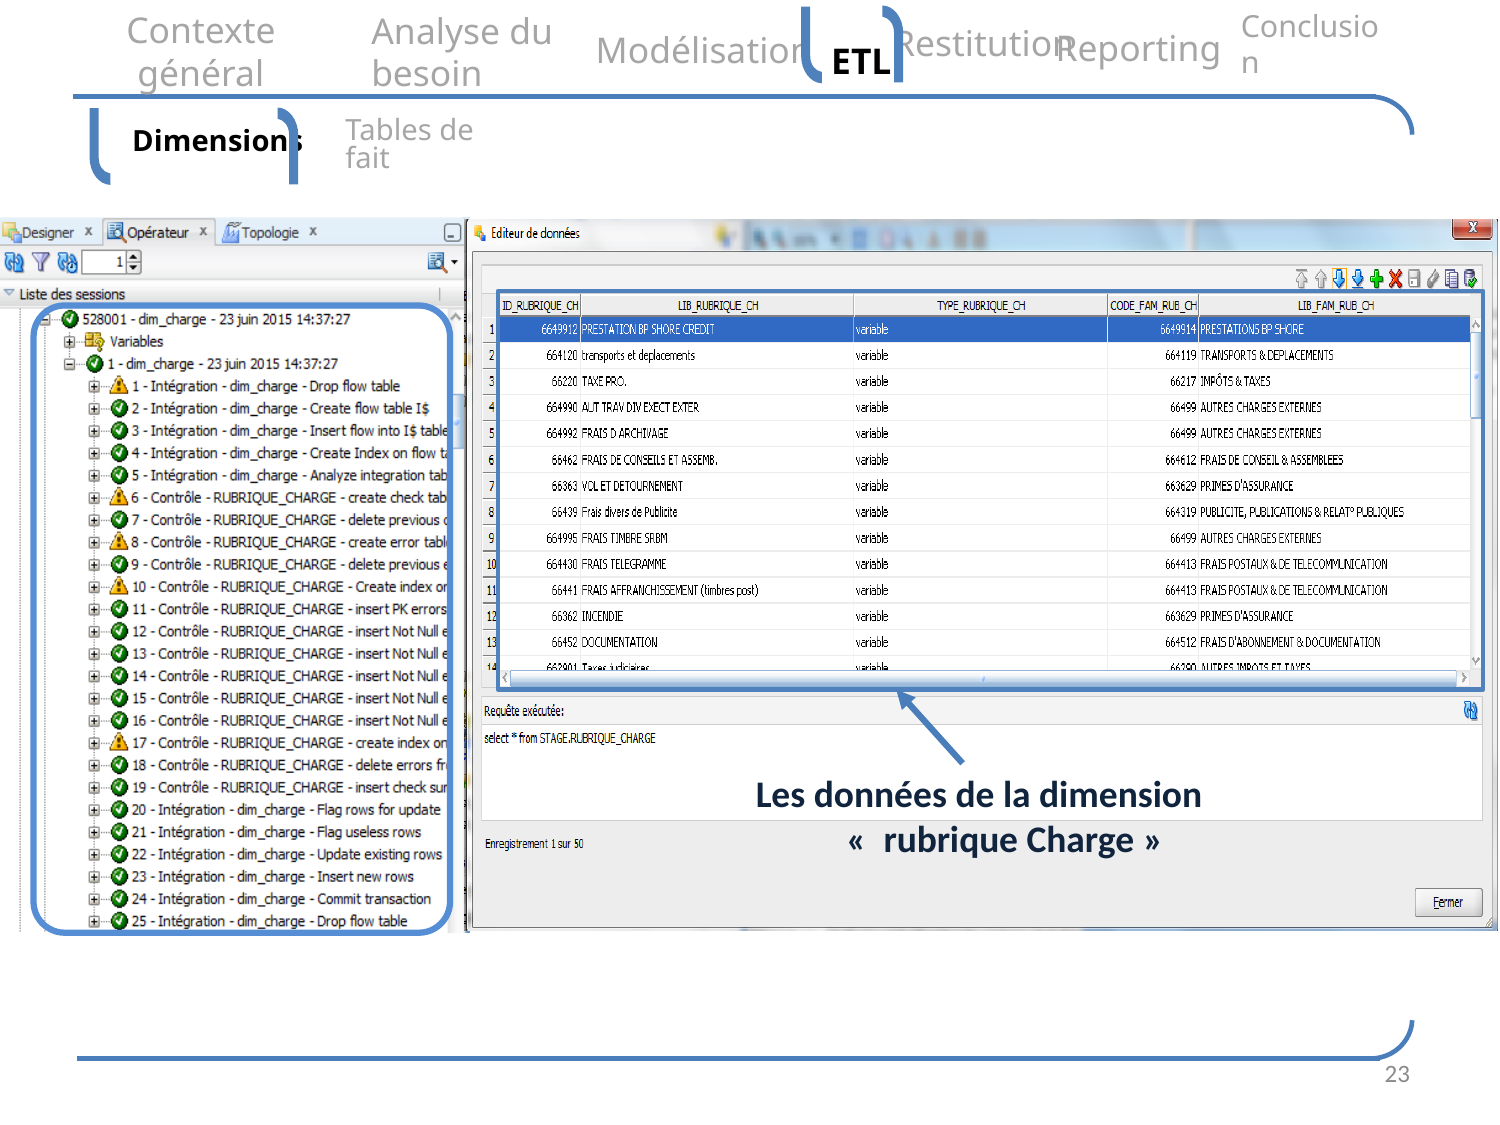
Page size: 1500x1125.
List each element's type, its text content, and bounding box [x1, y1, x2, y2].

picture [0, 217, 1499, 933]
text_box [289, 181, 299, 185]
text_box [76, 978, 1413, 1059]
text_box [896, 689, 963, 764]
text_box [72, 96, 1413, 173]
text_box [10, 0, 1500, 200]
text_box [73, 4, 1390, 102]
slide_number 23 [1074, 1042, 1425, 1103]
text_box [100, 181, 111, 185]
